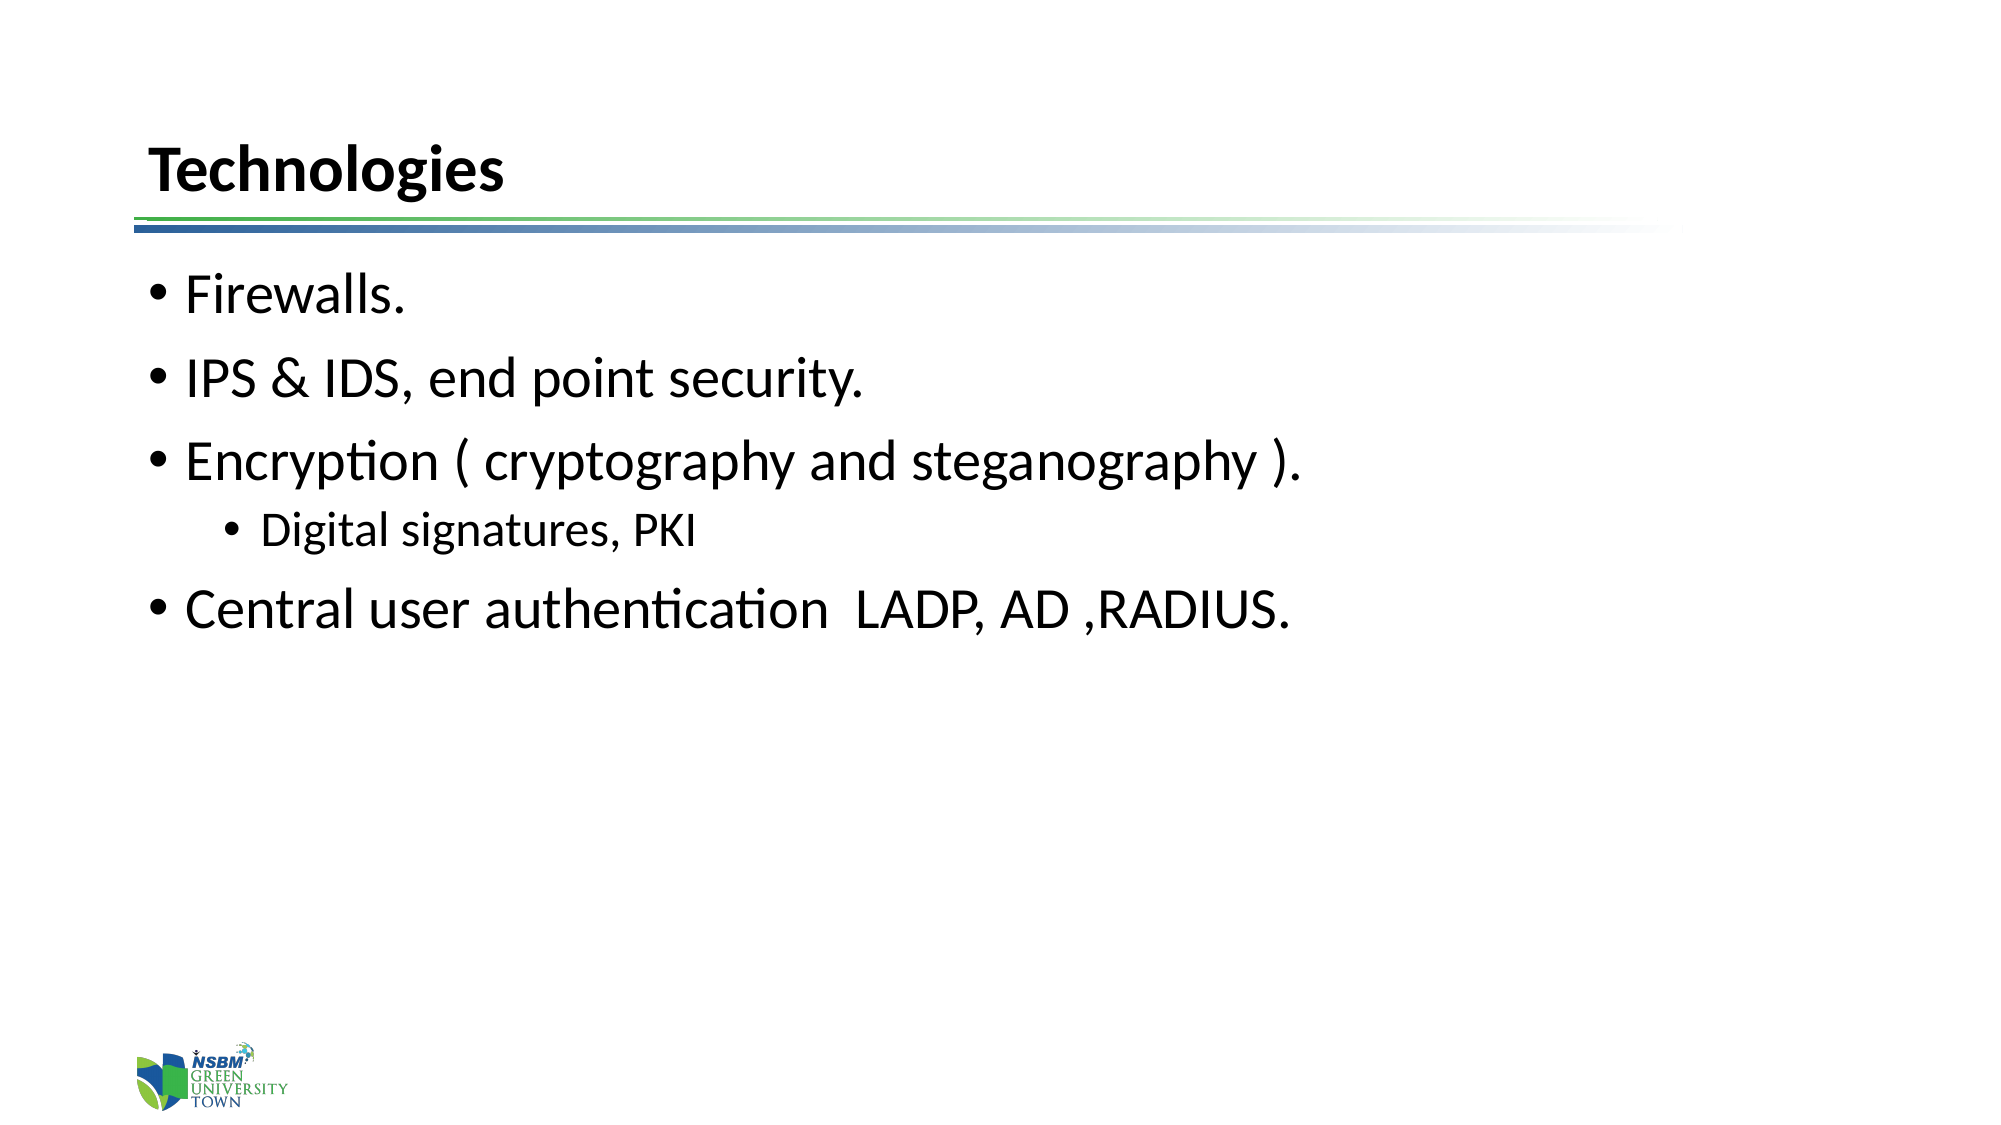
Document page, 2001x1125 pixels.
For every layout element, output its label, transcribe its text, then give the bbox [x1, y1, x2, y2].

list Firewalls. IPS & IDS, end point security. Encryption ( cryptography and steganography ). Digital signatures, PKI Central user authentication LADP, AD ,RADIUS. [133, 255, 1656, 876]
picture [137, 1042, 288, 1111]
title Technologies [133, 85, 1859, 256]
